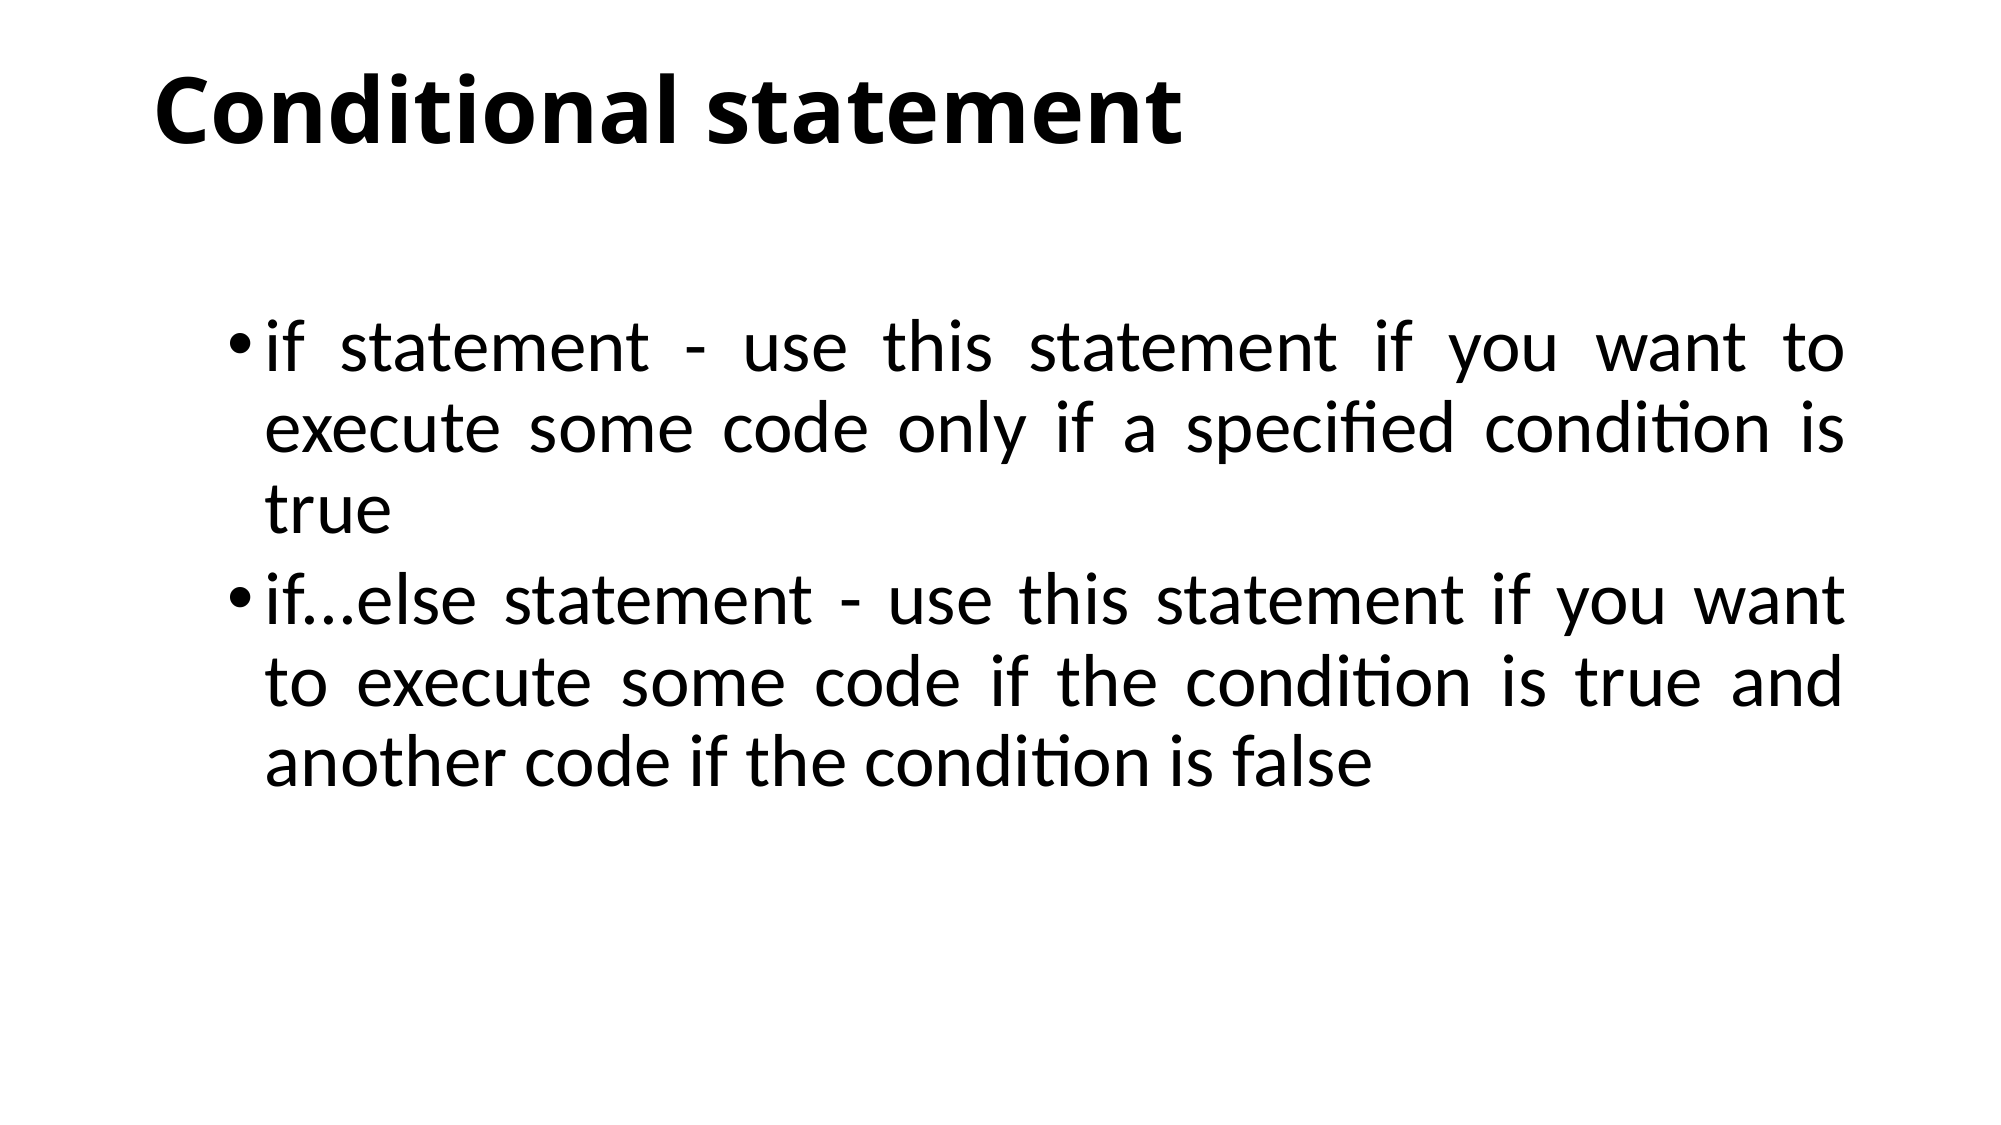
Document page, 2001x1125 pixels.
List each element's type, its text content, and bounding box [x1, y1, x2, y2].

list if statement - use this statement if you want to execute some code only if a specified condition is true if...else statement - use this statement if you want to execute some code if the condition is true and another code if the condition is false [137, 299, 1863, 1014]
title Conditional statement [137, 59, 1863, 278]
